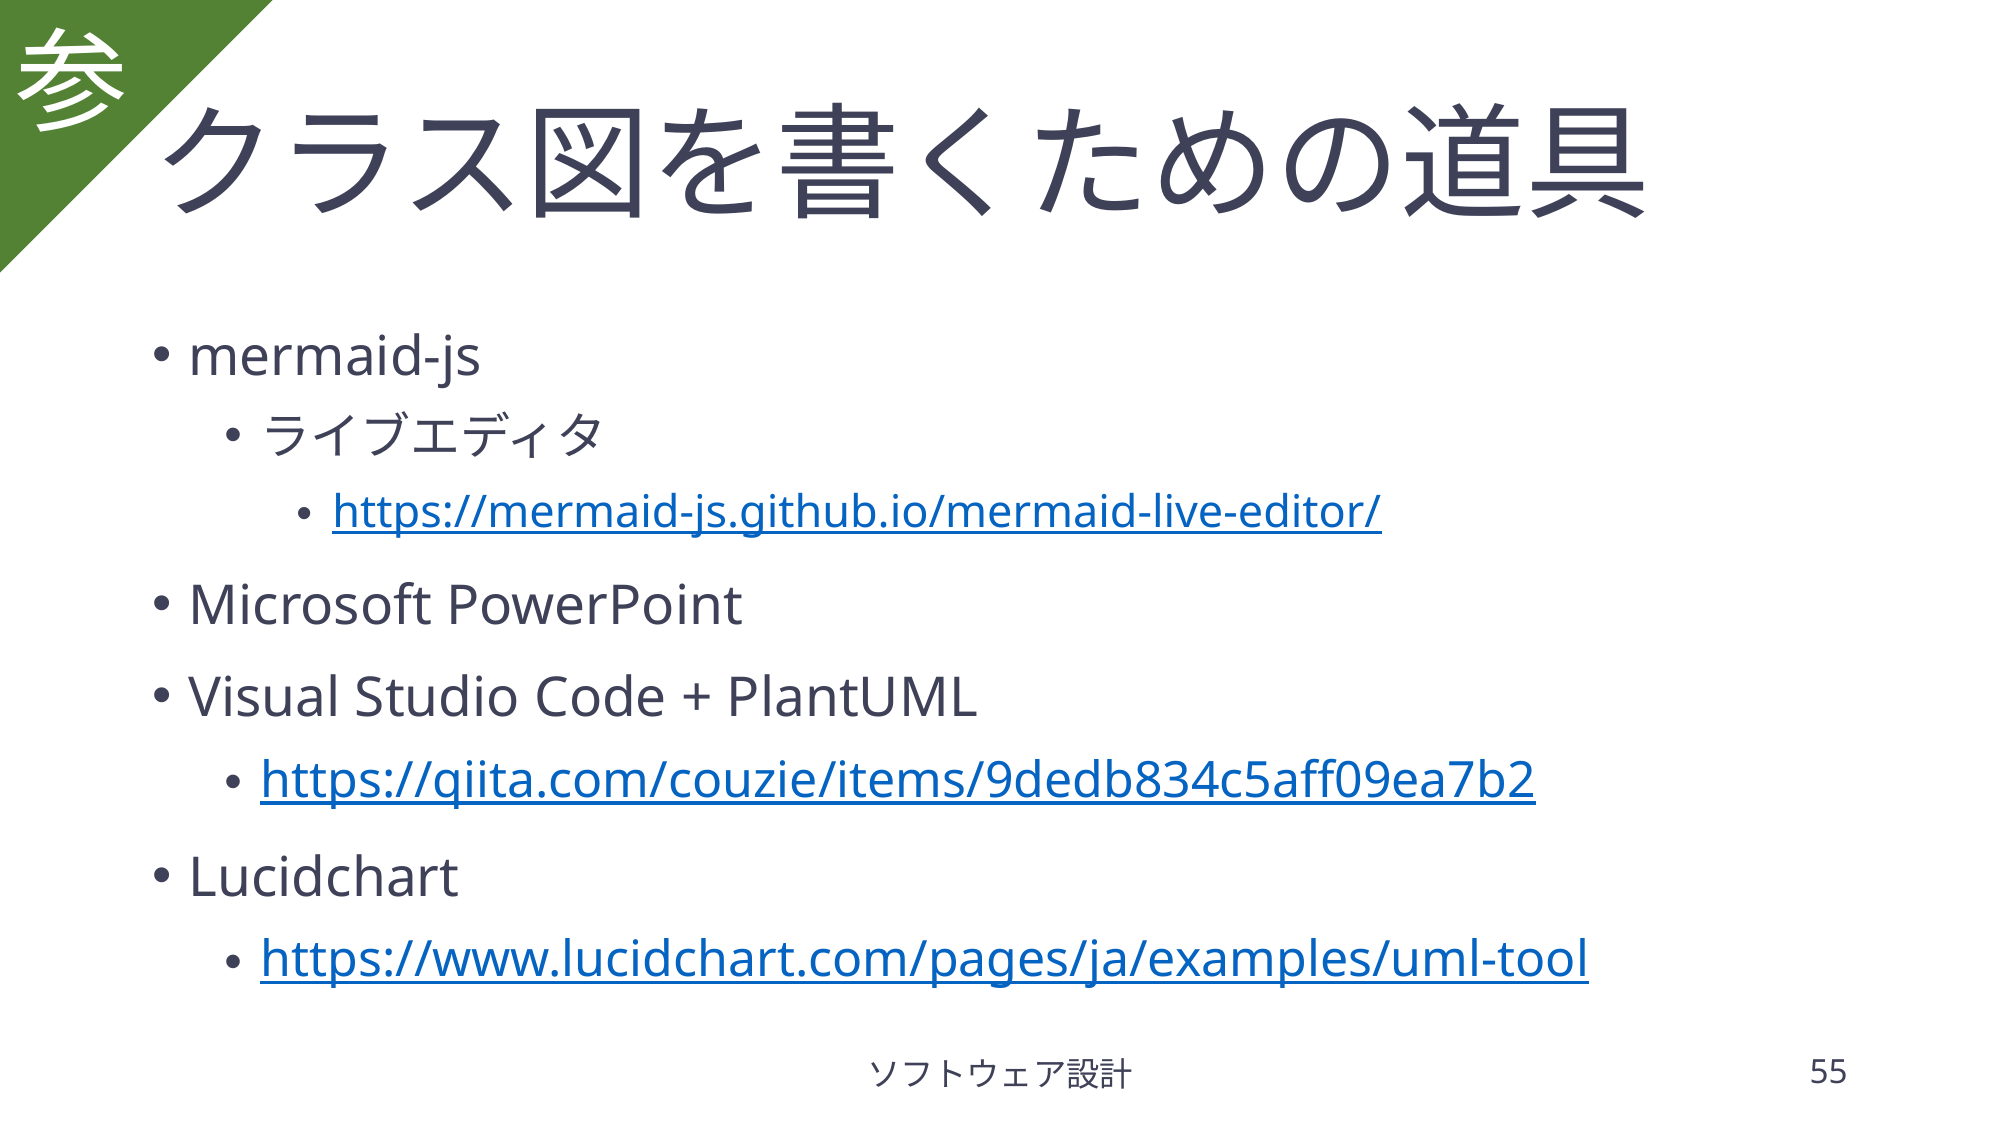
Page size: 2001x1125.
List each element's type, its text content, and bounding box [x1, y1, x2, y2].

footer ソフトウェア設計 [662, 1042, 1338, 1103]
slide_number 55 [1412, 1042, 1863, 1103]
list mermaid-js ライブエディタ https://mermaid-js.github.io/mermaid-live-editor/ Microsoft PowerPoint Visual Studio Code + PlantUML https://qiita.com/couzie/items/9dedb834c5aff09ea7b2 Lucidchart https://www.lucidchart.com/pages/ja/examples/uml-tool [137, 299, 1863, 1014]
title クラス図を書くための道具 [137, 59, 1863, 278]
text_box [0, 0, 273, 273]
